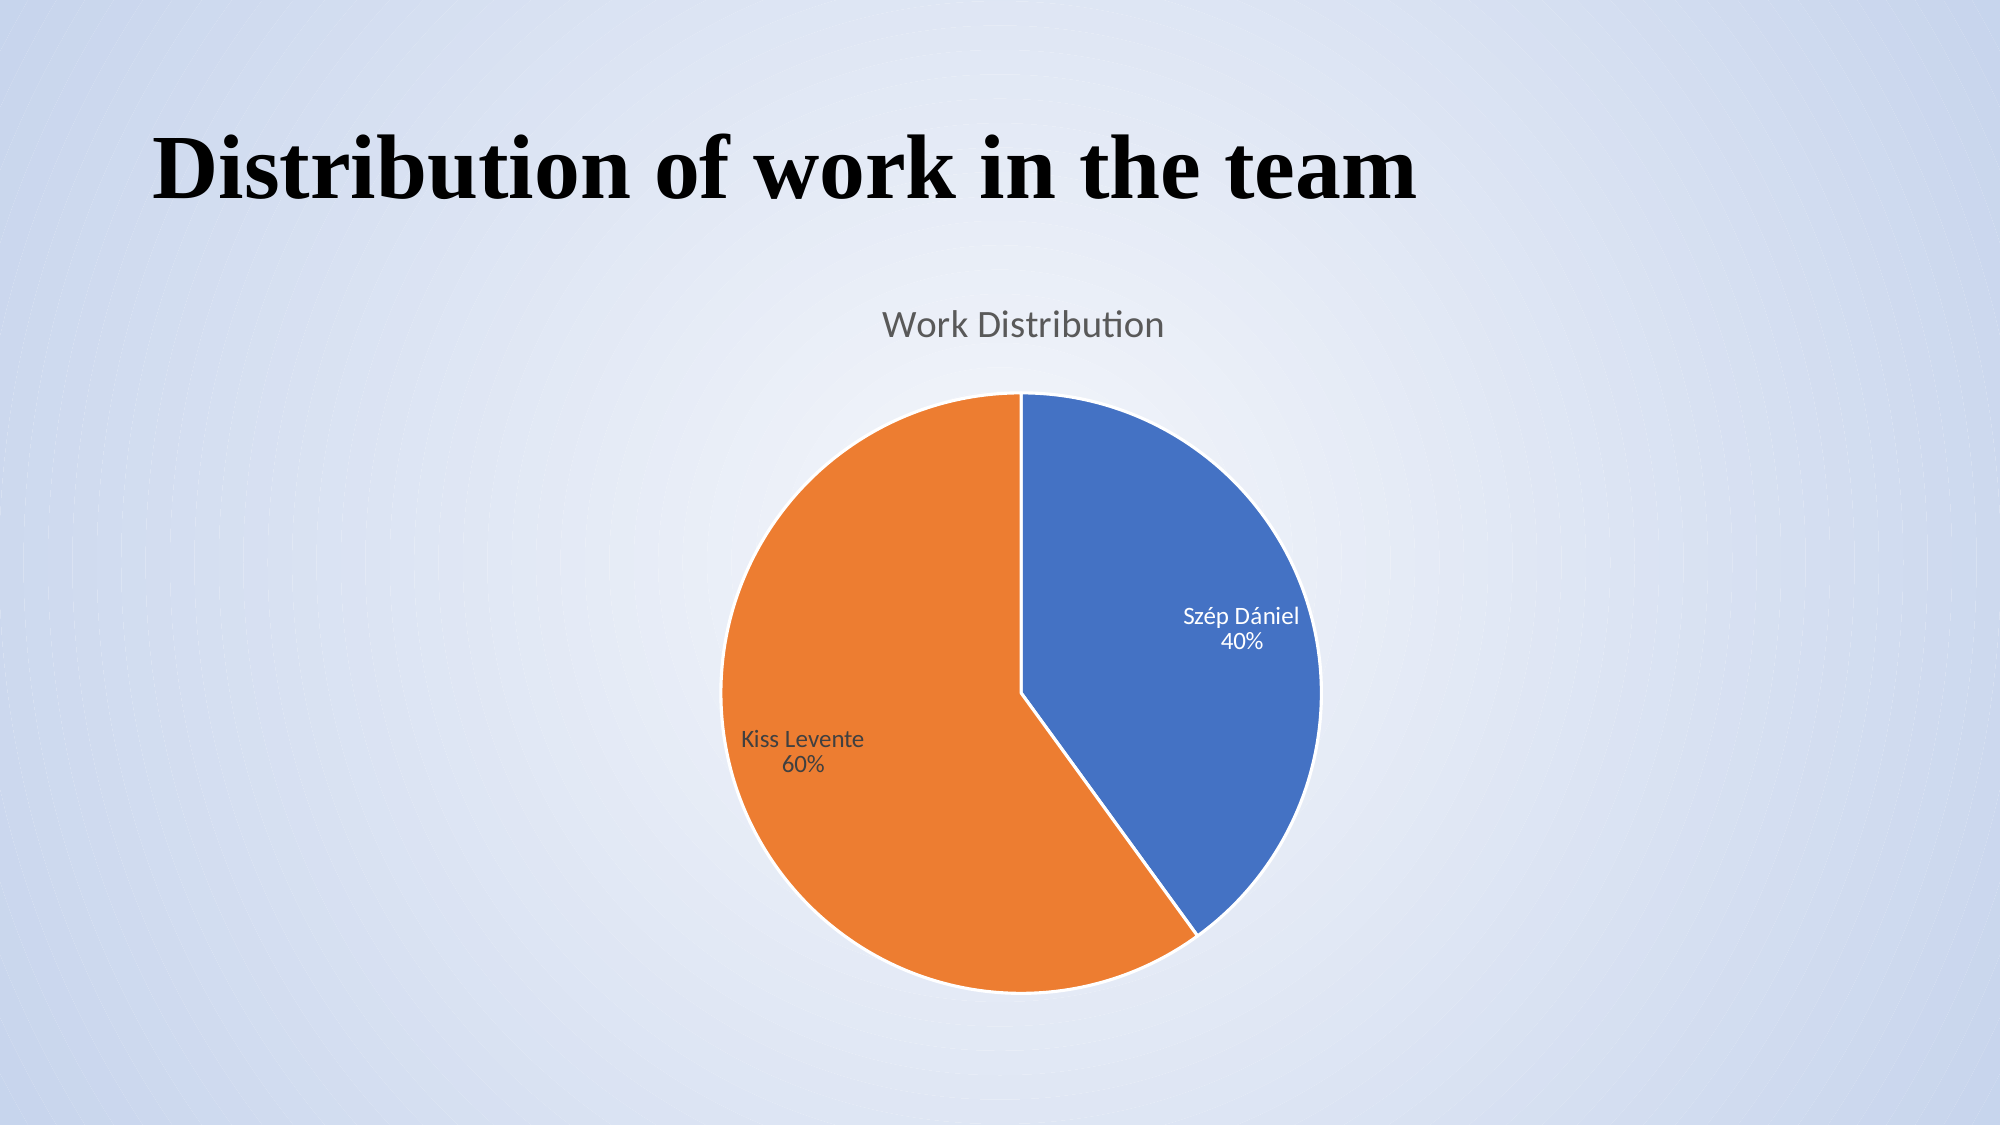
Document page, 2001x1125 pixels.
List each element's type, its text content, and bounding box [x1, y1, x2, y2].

chart [158, 293, 1884, 1008]
title Distribution of work in the team [137, 59, 1863, 278]
